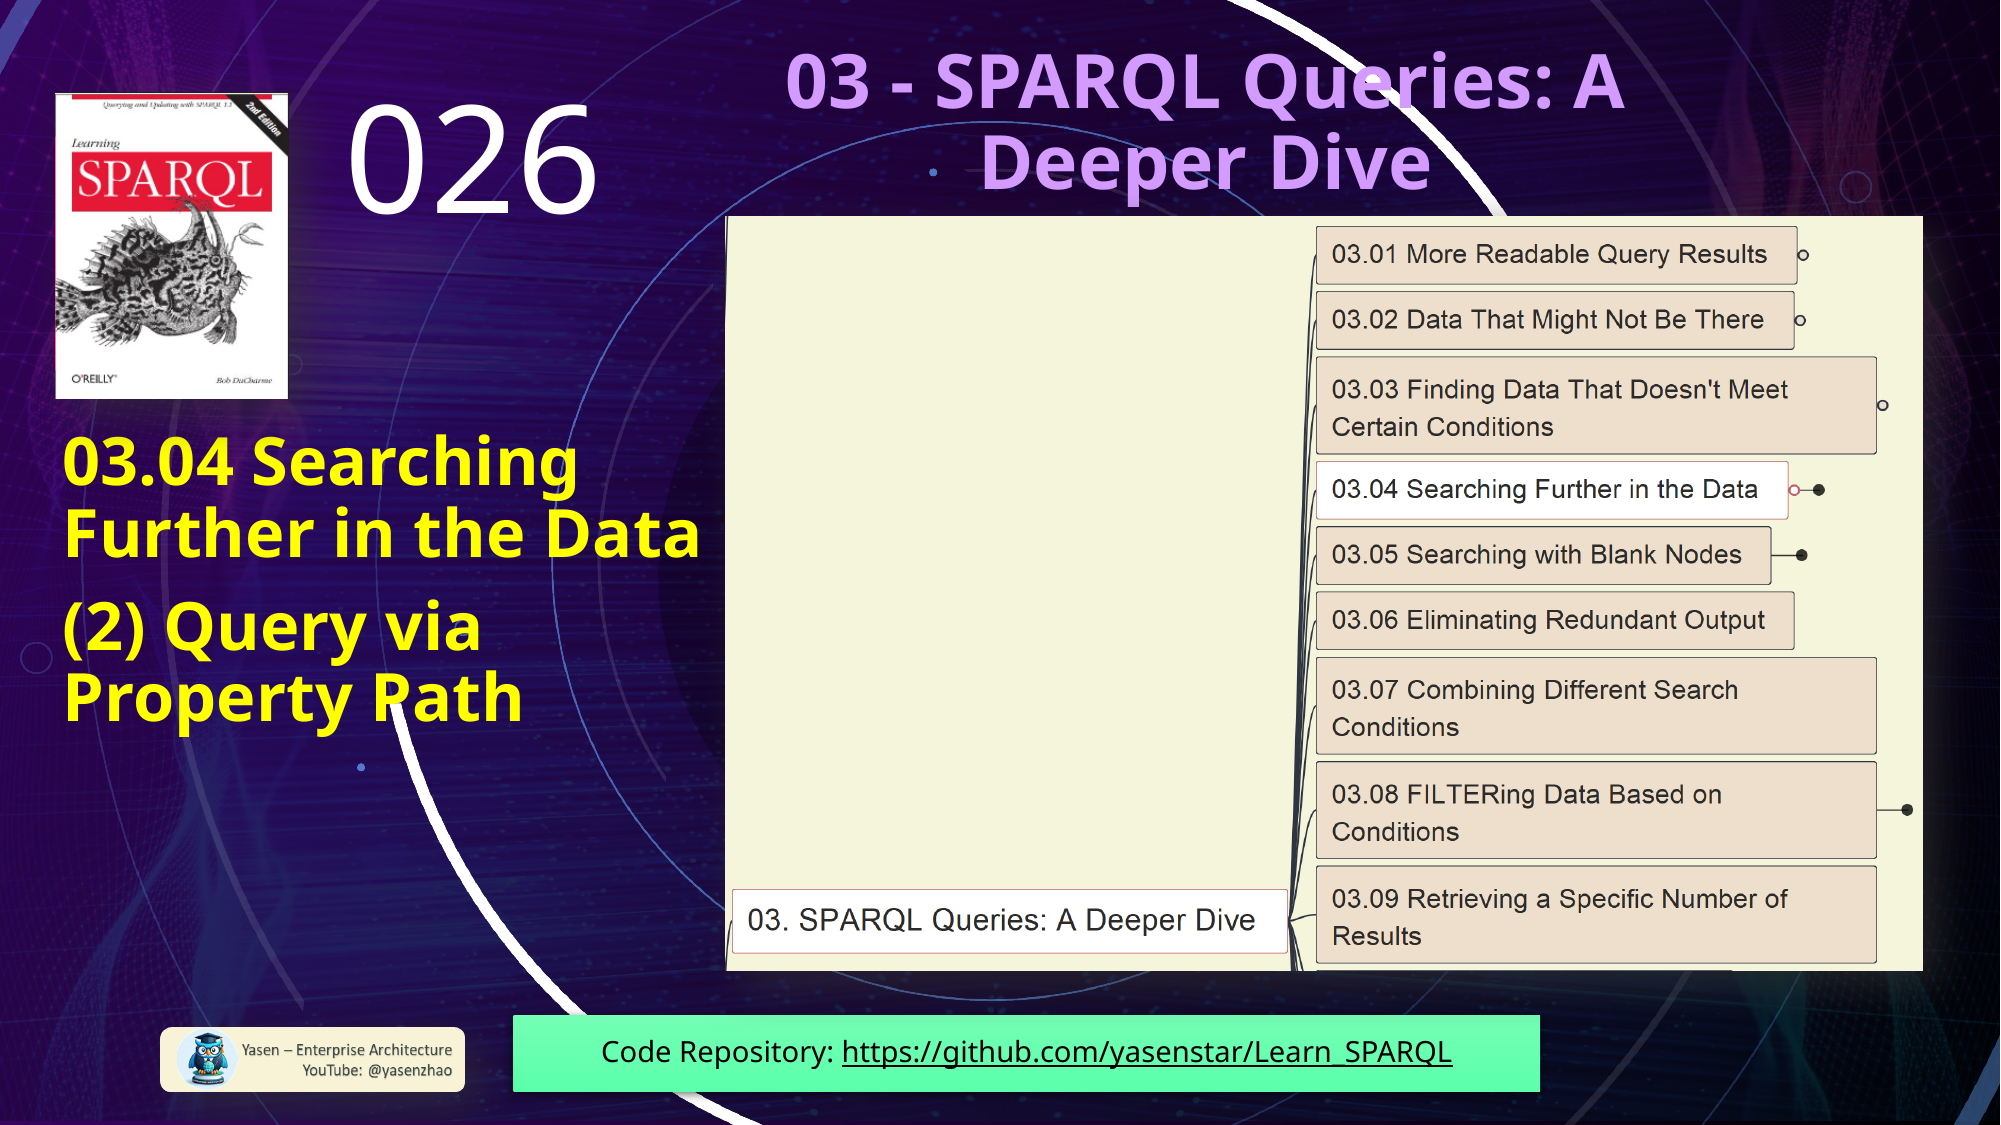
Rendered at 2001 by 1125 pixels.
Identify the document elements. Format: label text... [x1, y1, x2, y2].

text_box 026 [289, 92, 659, 239]
footer Code Repository: https://github.com/yasenstar/Learn_SPARQL [513, 1015, 1541, 1092]
subtitle 03.04 Searching Further in the Data (2) Query via Property Path [47, 420, 707, 752]
title 03 - SPARQL Queries: A Deeper Dive [641, 33, 1771, 217]
picture [0, 0, 2000, 1125]
